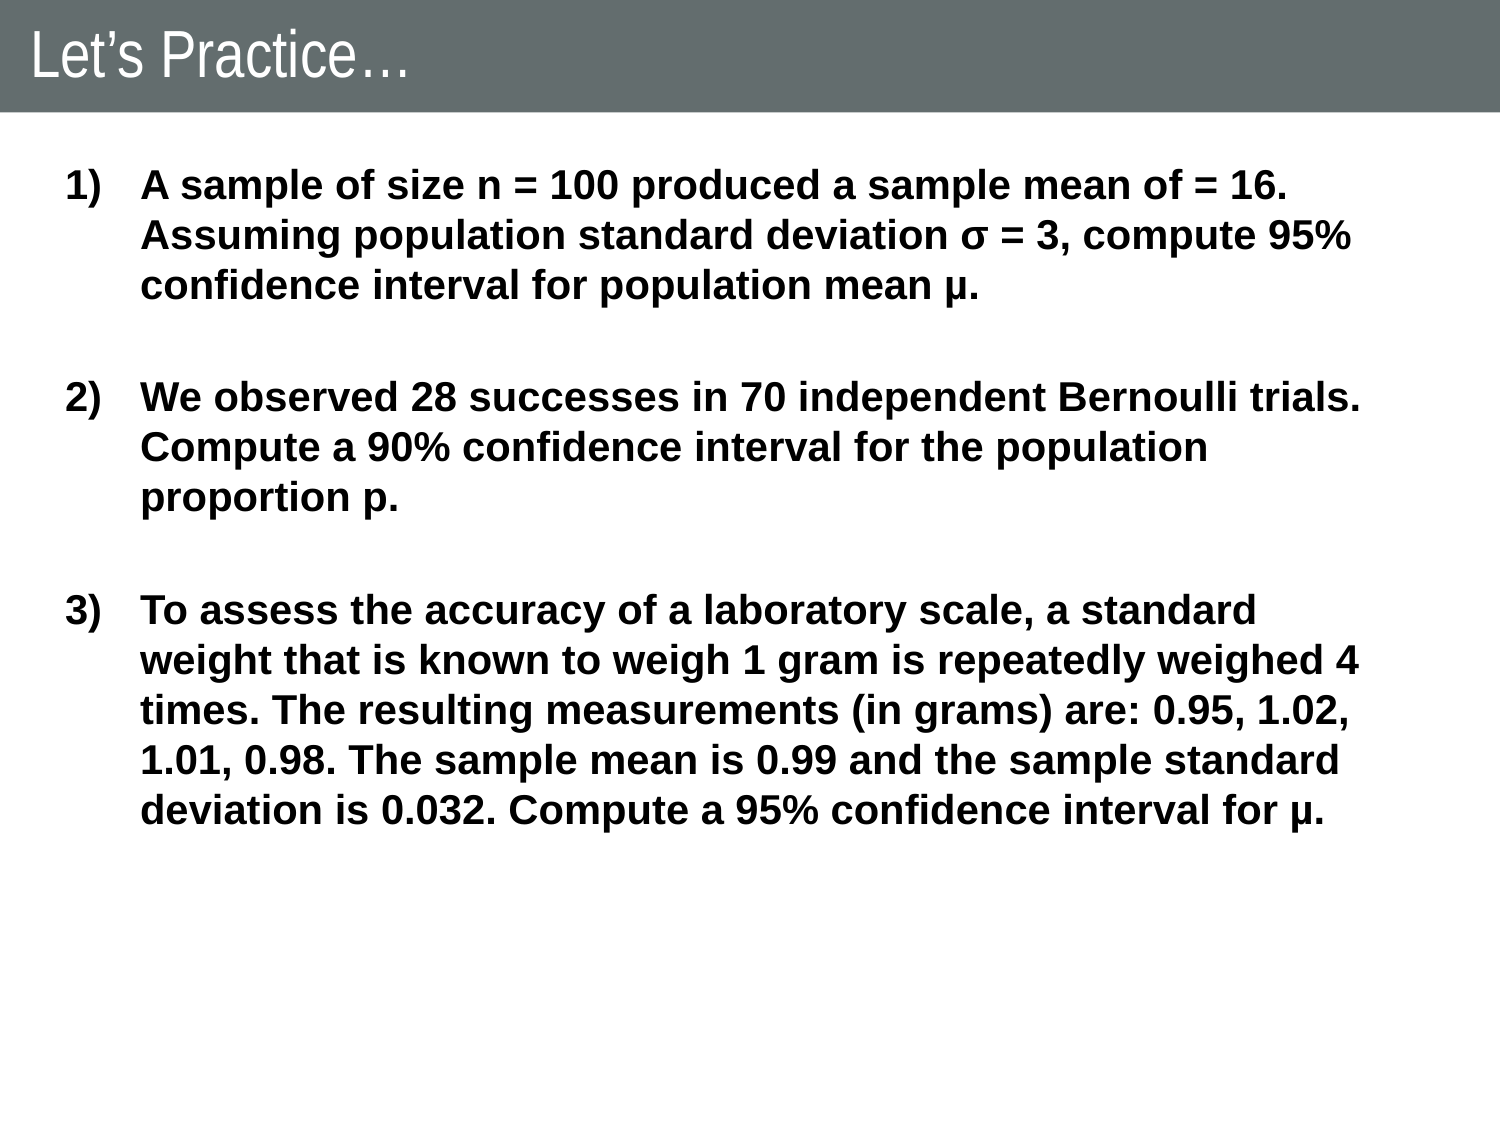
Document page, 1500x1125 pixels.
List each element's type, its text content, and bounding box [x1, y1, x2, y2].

title Let’s Practice… [0, 0, 1500, 117]
